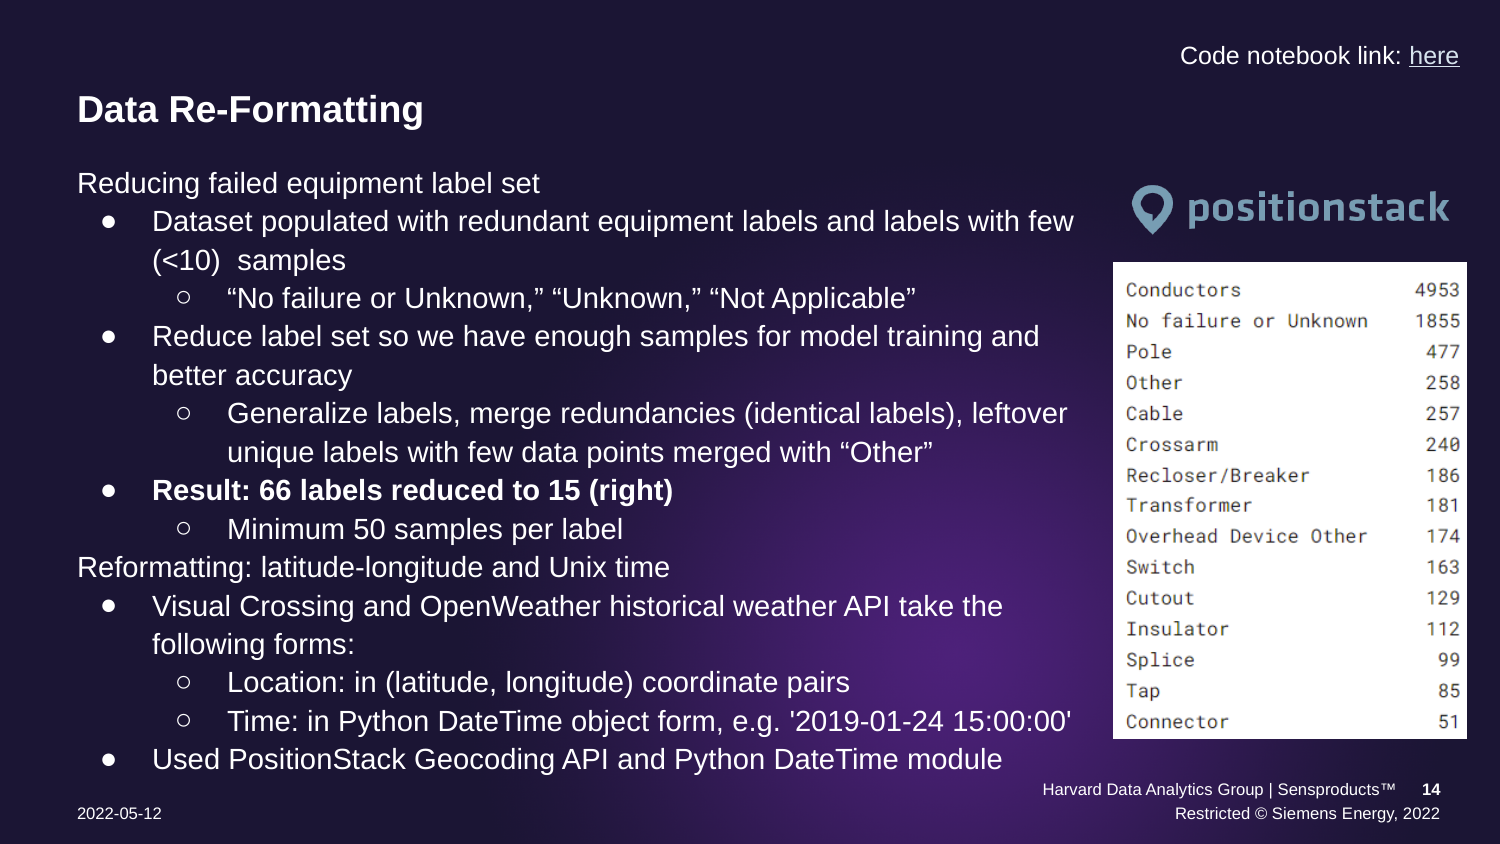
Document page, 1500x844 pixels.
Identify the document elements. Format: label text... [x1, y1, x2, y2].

list Reducing failed equipment label set Dataset populated with redundant equipment labels and labels with few (<10) samples “No failure or Unknown,” “Unknown,” “Not Applicable” Reduce label set so we have enough samples for model training and better accuracy Generalize labels, merge redundancies (identical labels), leftover unique labels with few data points merged with “Other” Result: 66 labels reduced to 15 (right) Minimum 50 samples per label Reformatting: latitude-longitude and Unix time Visual Crossing and OpenWeather historical weather API take the following forms: Location: in (latitude, longitude) coordinate pairs Time: in Python DateTime object form, e.g. '2019-01-24 15:00:00' Used PositionStack Geocoding API and Python DateTime module [77, 160, 1097, 841]
title Data Re-Formatting [0, 0, 1189, 175]
text_box Code notebook link: here [1058, 24, 1475, 85]
picture [0, 0, 1500, 844]
